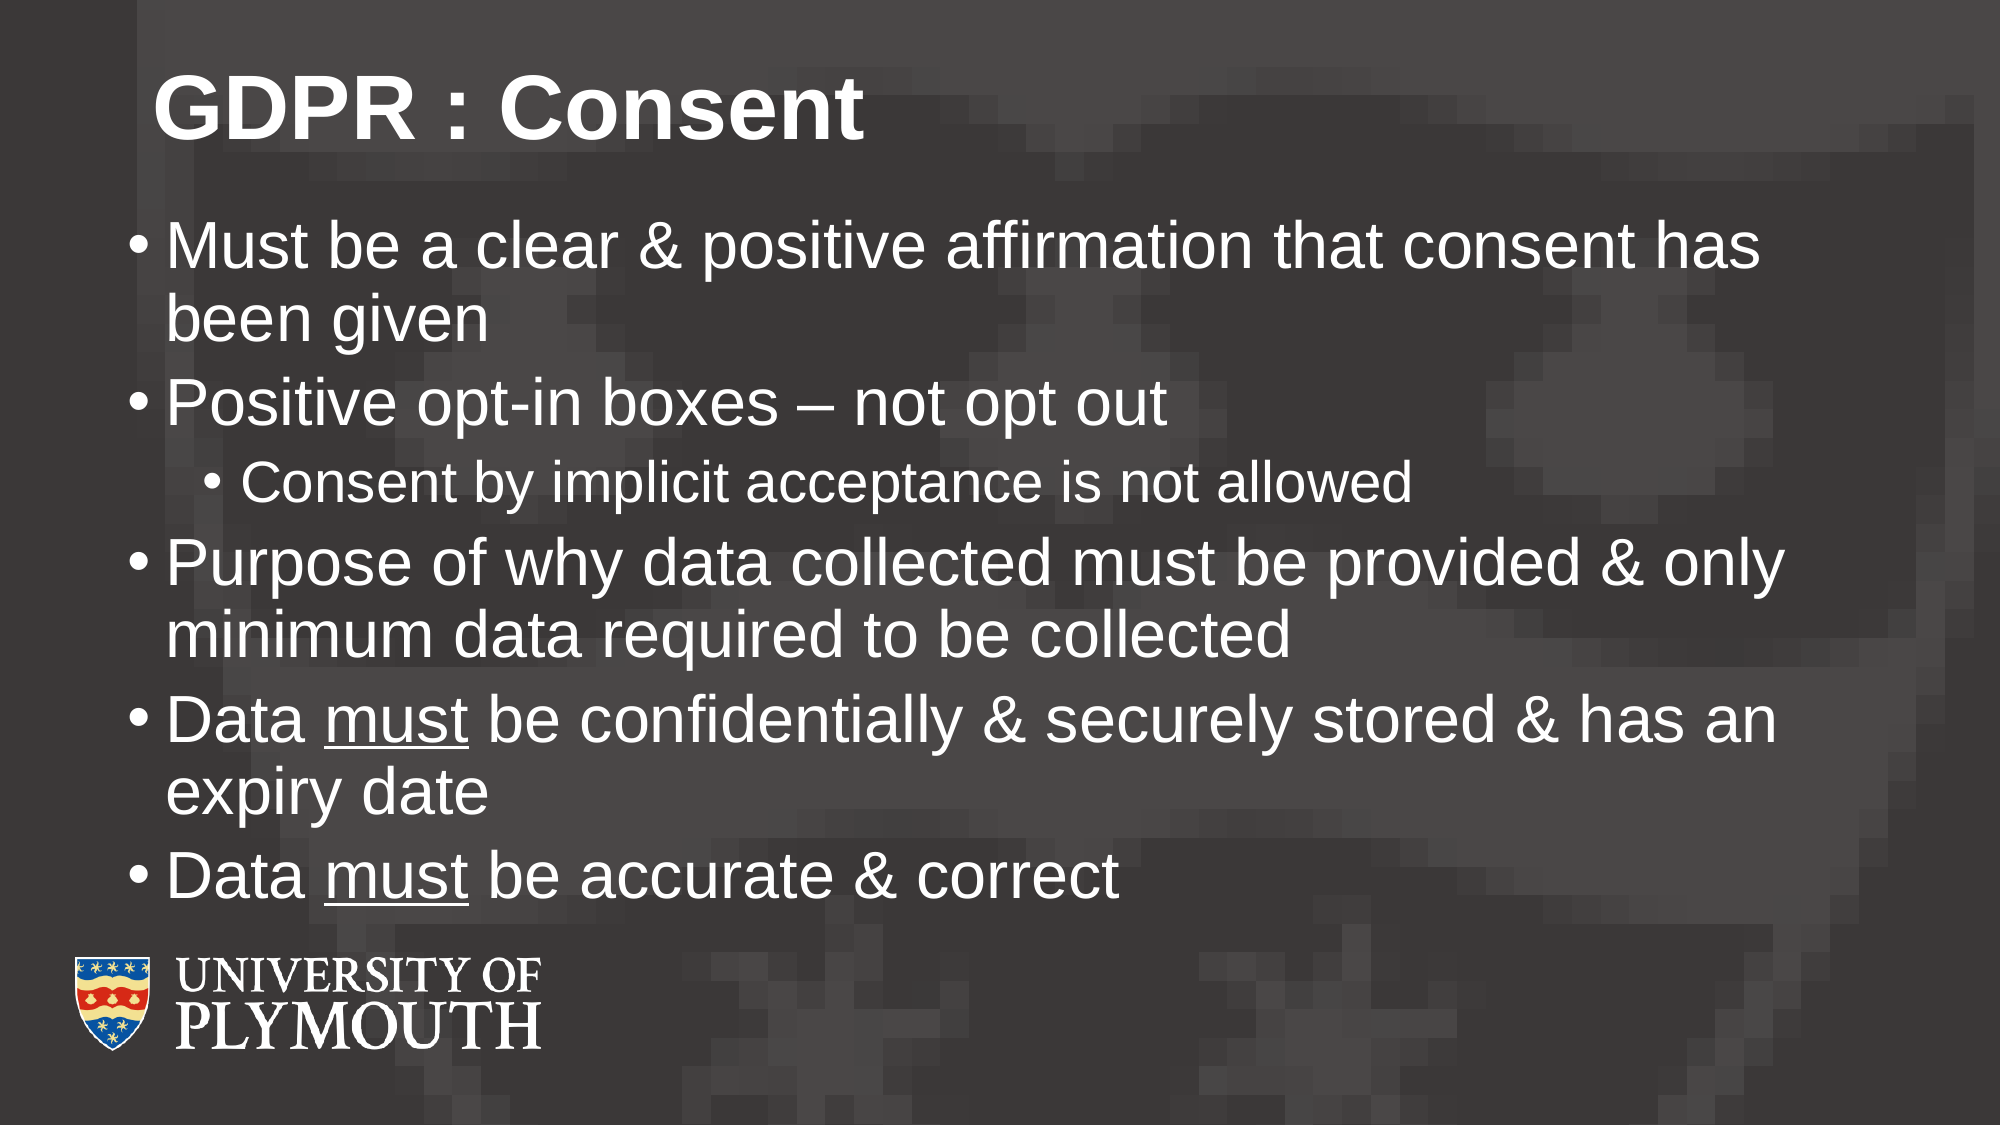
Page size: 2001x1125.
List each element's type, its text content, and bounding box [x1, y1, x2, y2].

list Must be a clear & positive affirmation that consent has been given Positive opt-in boxes – not opt out Consent by implicit acceptance is not allowed Purpose of why data collected must be provided & only minimum data required to be collected Data must be confidentially & securely stored & has an expiry date Data must be accurate & correct [112, 203, 1900, 1089]
title GDPR : Consent [137, 19, 1863, 201]
picture [75, 957, 112, 1053]
